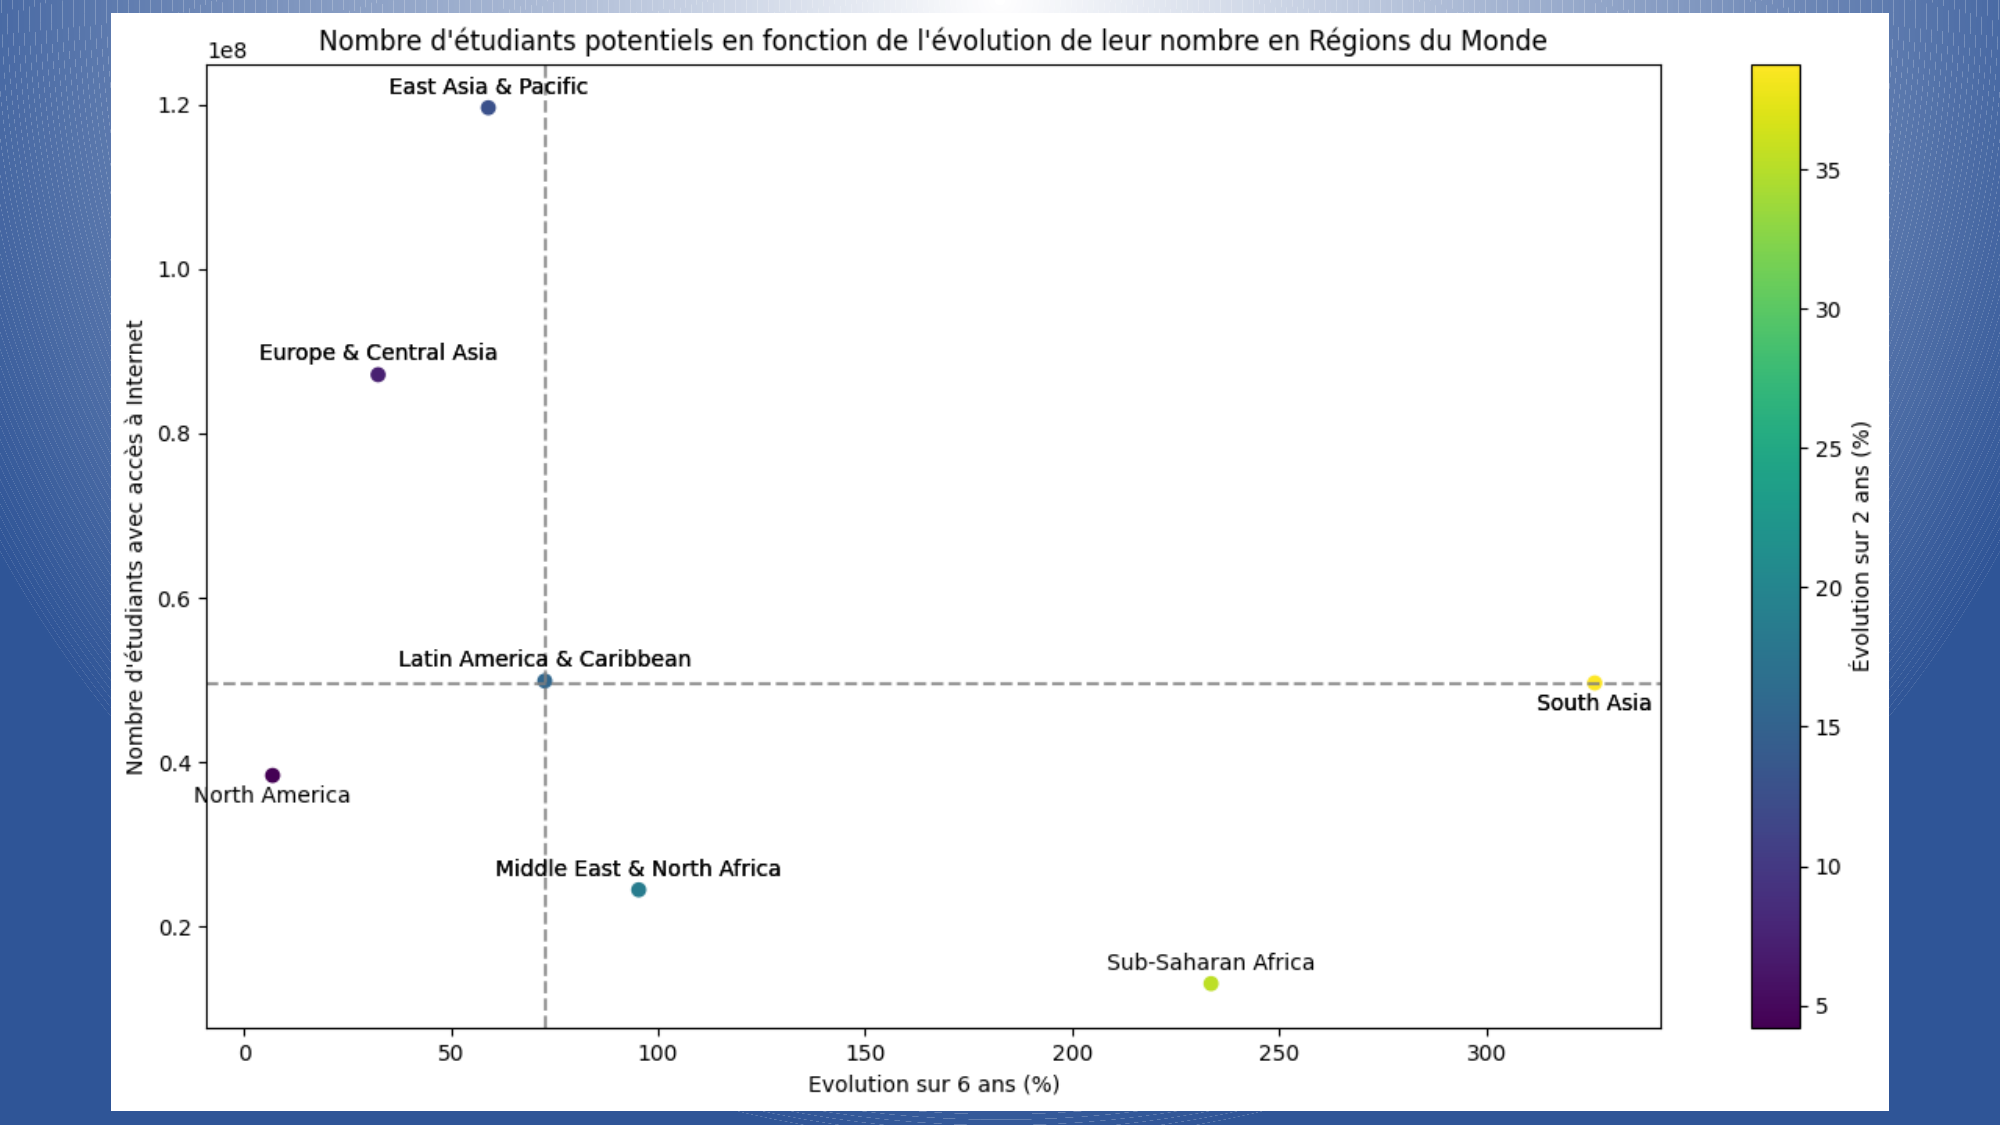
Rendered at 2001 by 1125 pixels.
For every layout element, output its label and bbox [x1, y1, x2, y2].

picture [111, 13, 1889, 1111]
